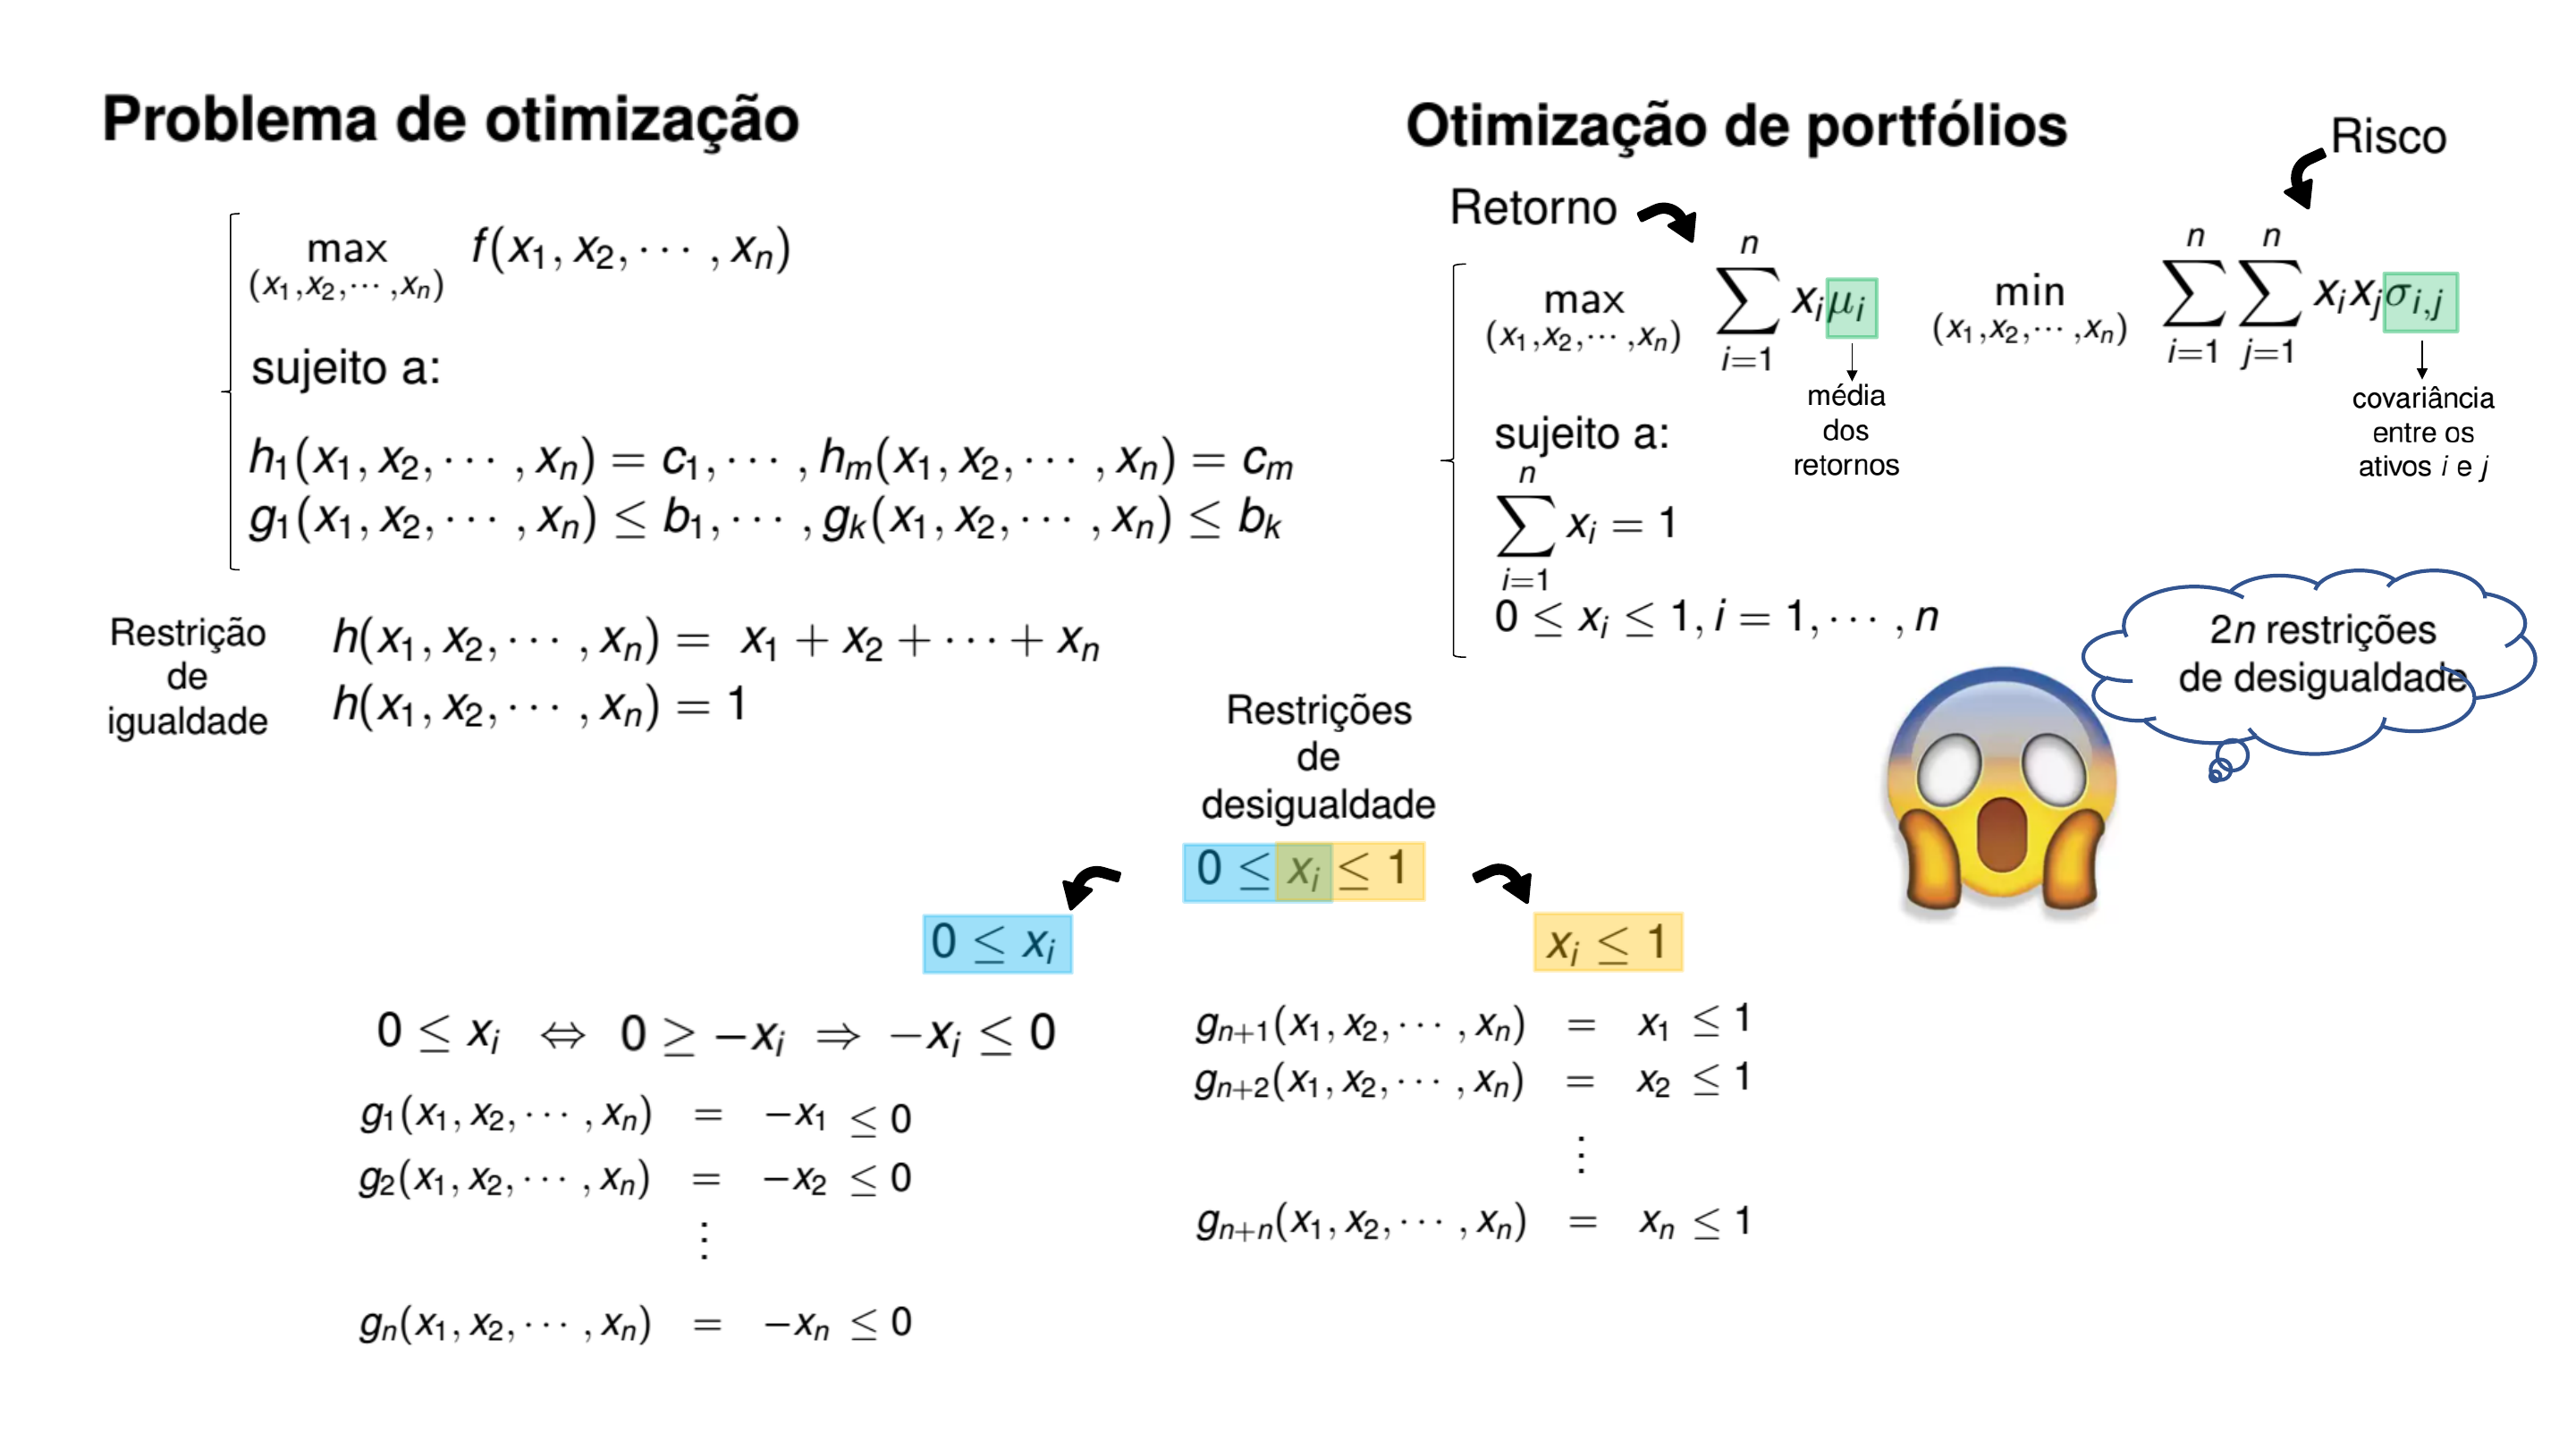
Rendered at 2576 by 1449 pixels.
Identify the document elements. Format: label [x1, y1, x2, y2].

text_box [1182, 853, 1193, 904]
picture [1184, 1190, 1682, 1251]
picture [735, 614, 1106, 669]
text_box [1534, 913, 1683, 972]
picture [885, 1010, 1066, 1063]
picture [93, 74, 806, 161]
picture [348, 1079, 833, 1143]
picture [328, 676, 763, 737]
picture [1184, 663, 1448, 902]
picture [1437, 182, 1626, 232]
picture [374, 1005, 510, 1066]
picture [239, 223, 807, 306]
text_box [924, 915, 1072, 973]
picture [1931, 223, 2501, 487]
text_box [1062, 865, 1121, 911]
picture [533, 1009, 591, 1050]
picture [1396, 80, 2077, 161]
picture [239, 493, 1294, 555]
text_box [221, 213, 240, 571]
text_box [2284, 149, 2317, 210]
text_box [1636, 202, 1697, 233]
text_box [1415, 855, 1426, 902]
picture [328, 609, 716, 670]
picture [93, 596, 286, 756]
picture [1476, 234, 2122, 931]
picture [610, 1005, 795, 1066]
picture [2321, 107, 2458, 166]
picture [239, 430, 1305, 490]
picture [815, 1010, 865, 1056]
picture [1684, 980, 1767, 1255]
picture [1184, 1057, 1682, 1114]
text_box [1440, 263, 1466, 659]
picture [2158, 595, 2480, 709]
picture [1566, 1116, 1595, 1183]
text_box [1472, 864, 1532, 905]
text_box [2095, 569, 2538, 784]
picture [240, 337, 451, 400]
picture [344, 1075, 932, 1356]
picture [1184, 991, 1682, 1054]
